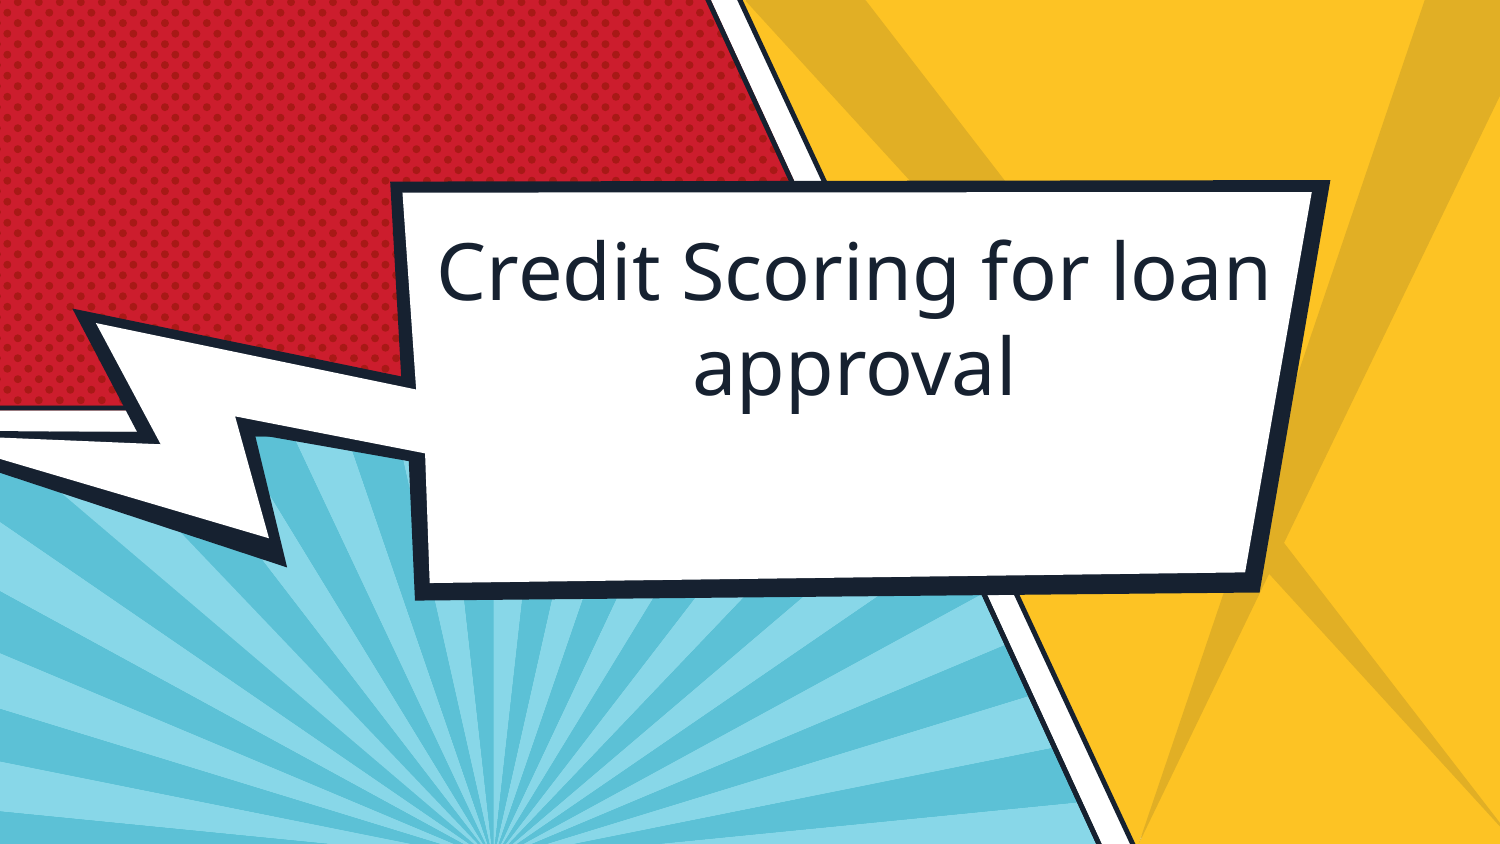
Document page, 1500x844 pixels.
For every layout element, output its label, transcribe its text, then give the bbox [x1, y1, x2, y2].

title Credit Scoring for loan approval [1323, 206, 1331, 390]
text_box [0, 133, 1317, 612]
